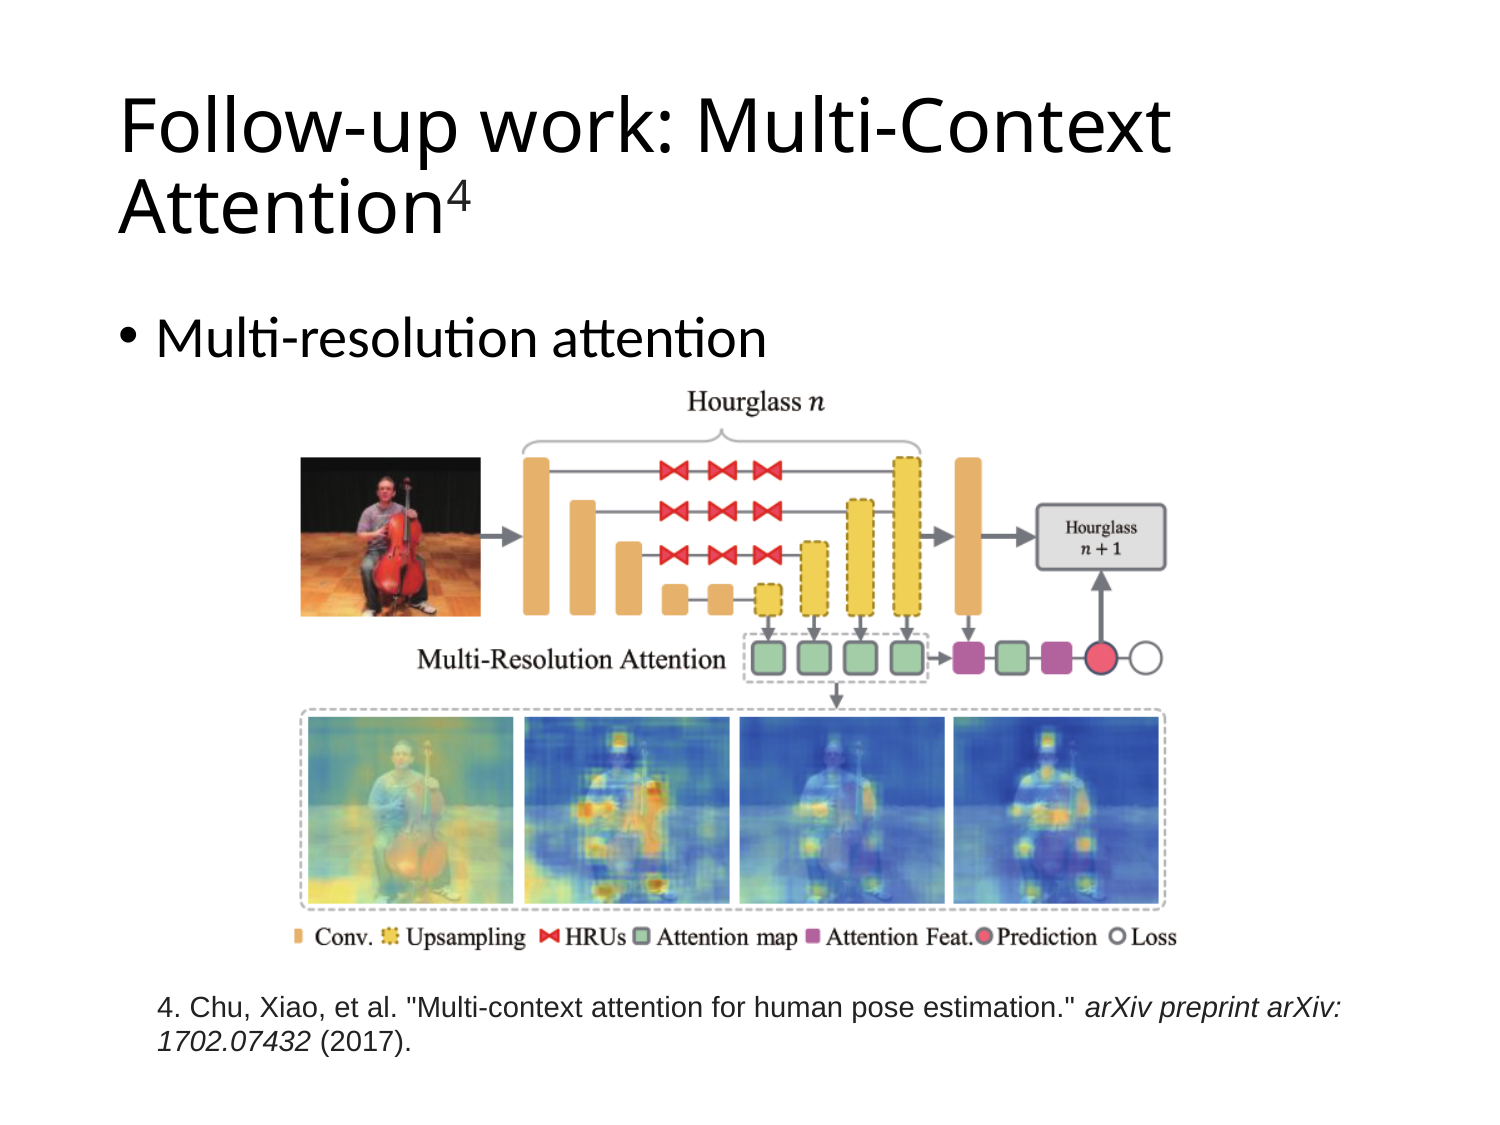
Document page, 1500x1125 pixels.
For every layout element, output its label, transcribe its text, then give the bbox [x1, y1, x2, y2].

title Follow-up work: Multi-Context Attention4 [103, 59, 1397, 278]
text_box 4. Chu, Xiao, et al. "Multi-context attention for human pose estimation." arXiv preprint arXiv: 1702.07432 (2017). [142, 980, 1358, 1066]
list Multi-resolution attention [103, 299, 1397, 1014]
picture [286, 381, 1190, 959]
